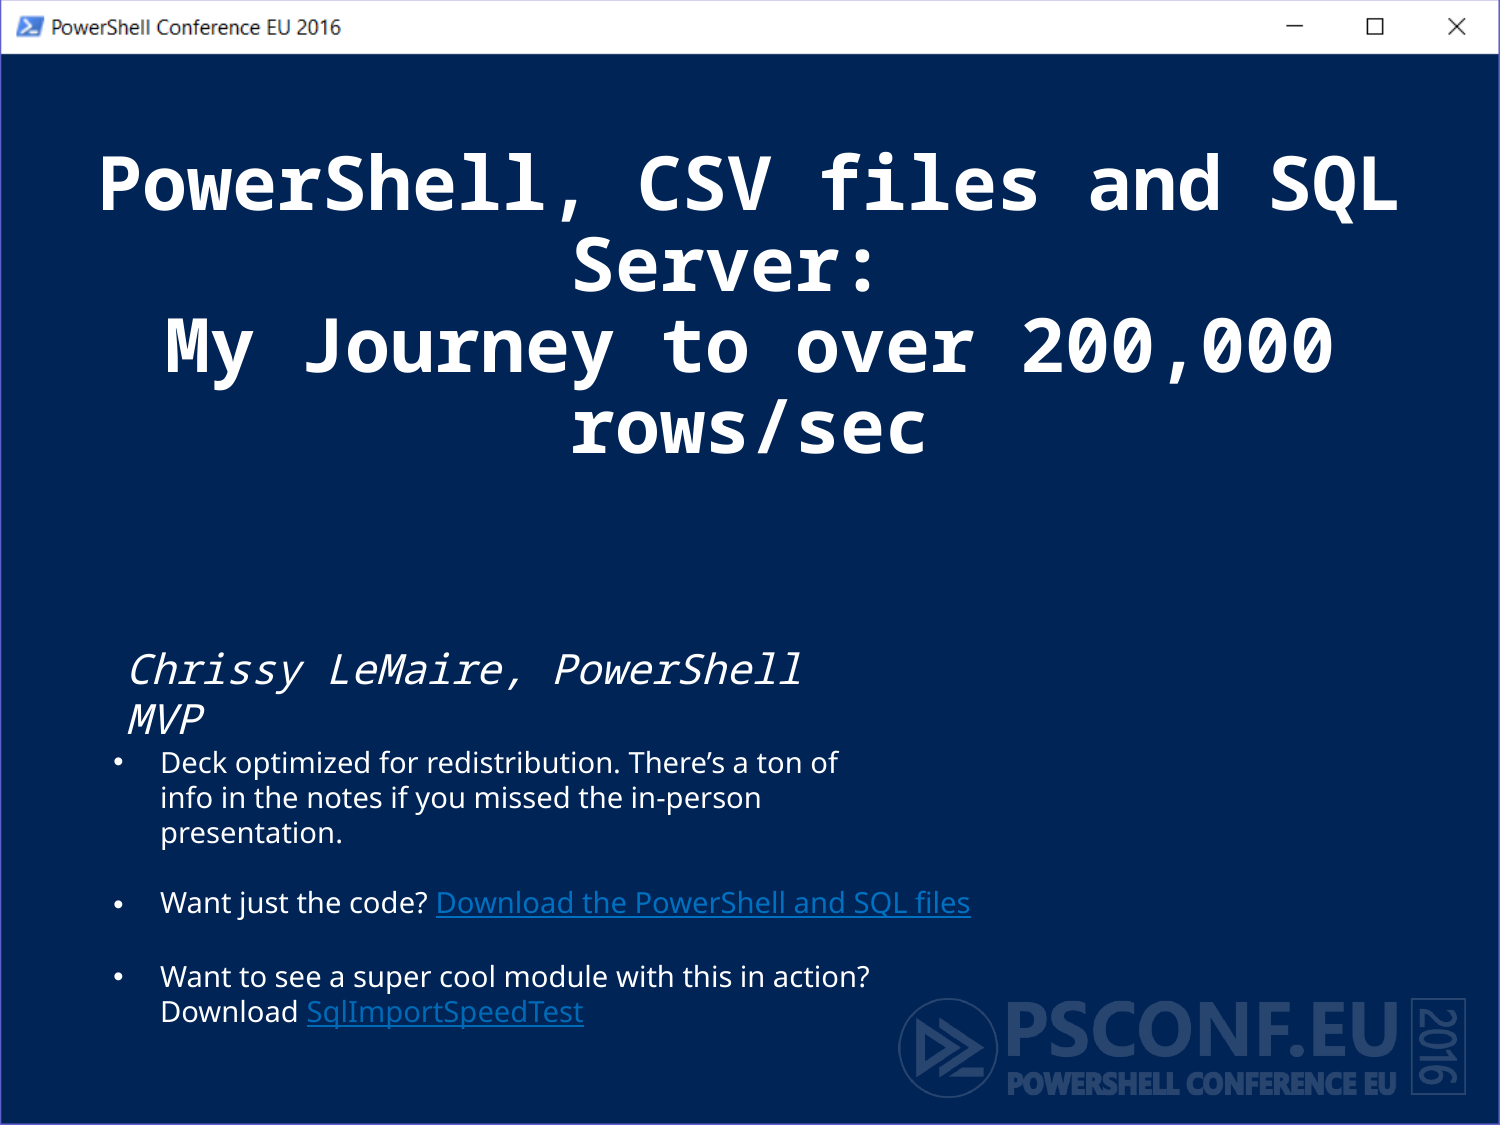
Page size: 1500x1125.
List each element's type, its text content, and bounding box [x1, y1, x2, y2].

text_box Deck optimized for redistribution. There’s a ton of info in the notes if you missed the in-person presentation. Want just the code? Download the PowerShell and SQL files Want to see a super cool module with this in action? Download SqlImportSpeedTest [98, 736, 986, 1076]
title PowerShell, CSV files and SQL Server: My Journey to over 200,000 rows/sec [0, 231, 1500, 385]
list Chrissy LeMaire, PowerShell MVP [110, 635, 869, 728]
picture [0, 0, 1500, 231]
picture [0, 385, 1500, 1125]
